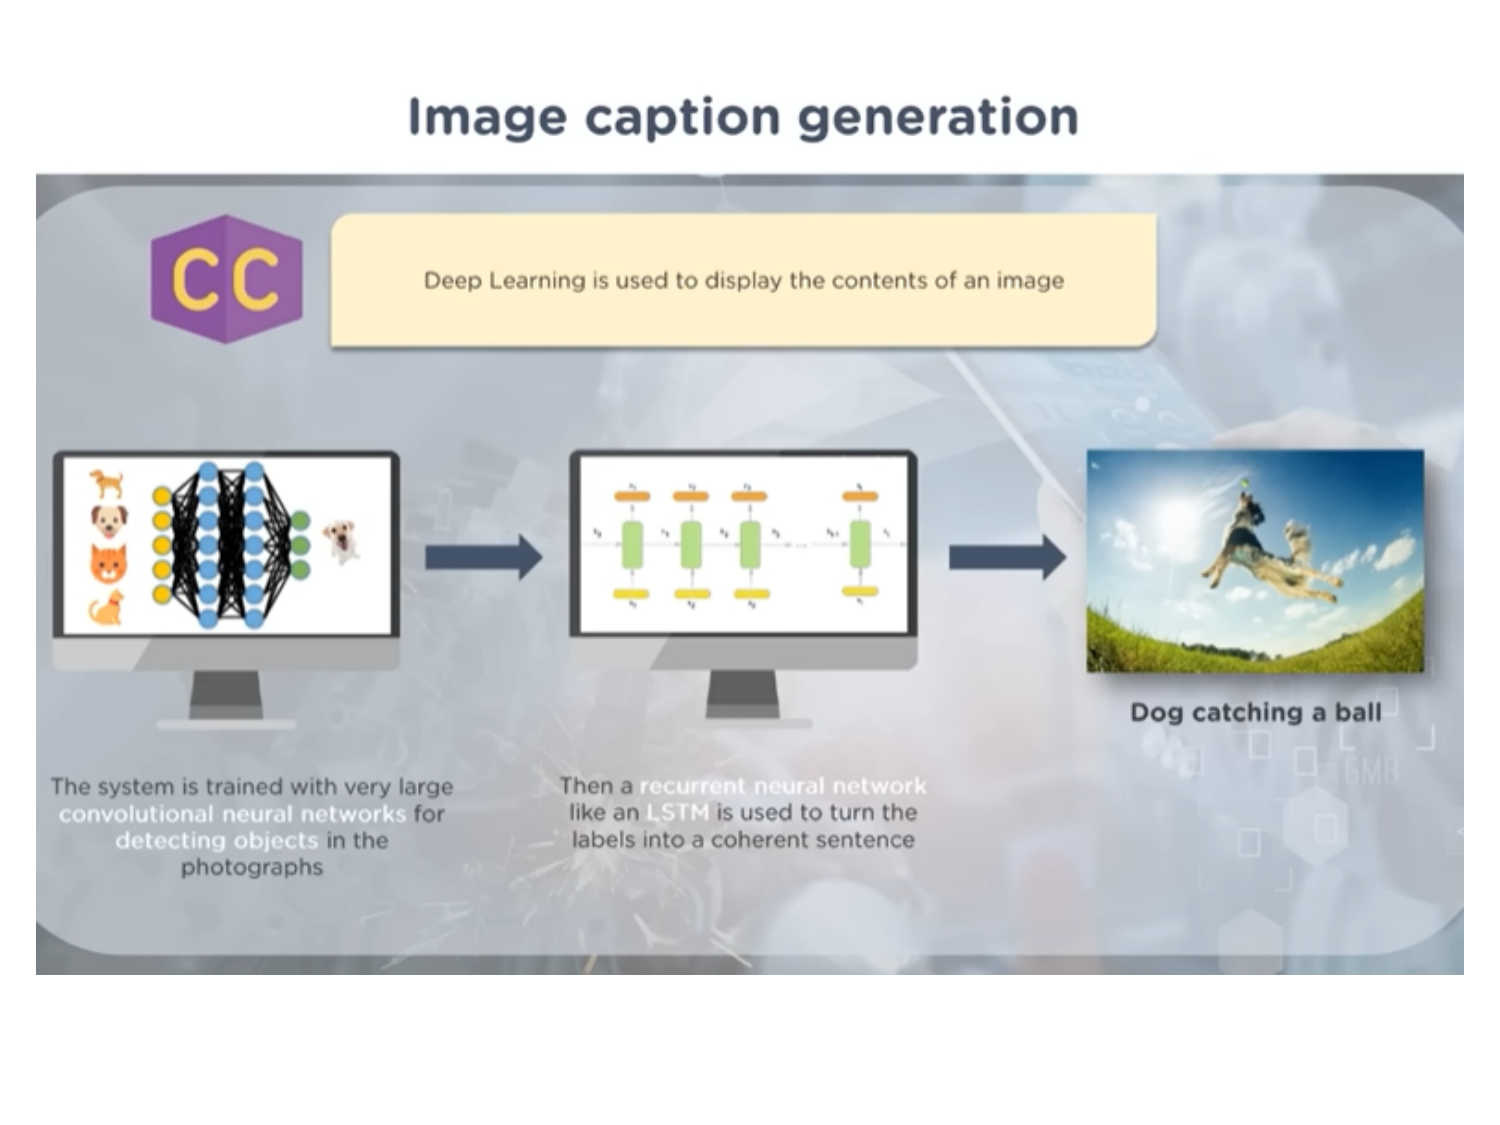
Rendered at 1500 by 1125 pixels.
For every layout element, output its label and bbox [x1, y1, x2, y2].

picture [36, 74, 1464, 976]
